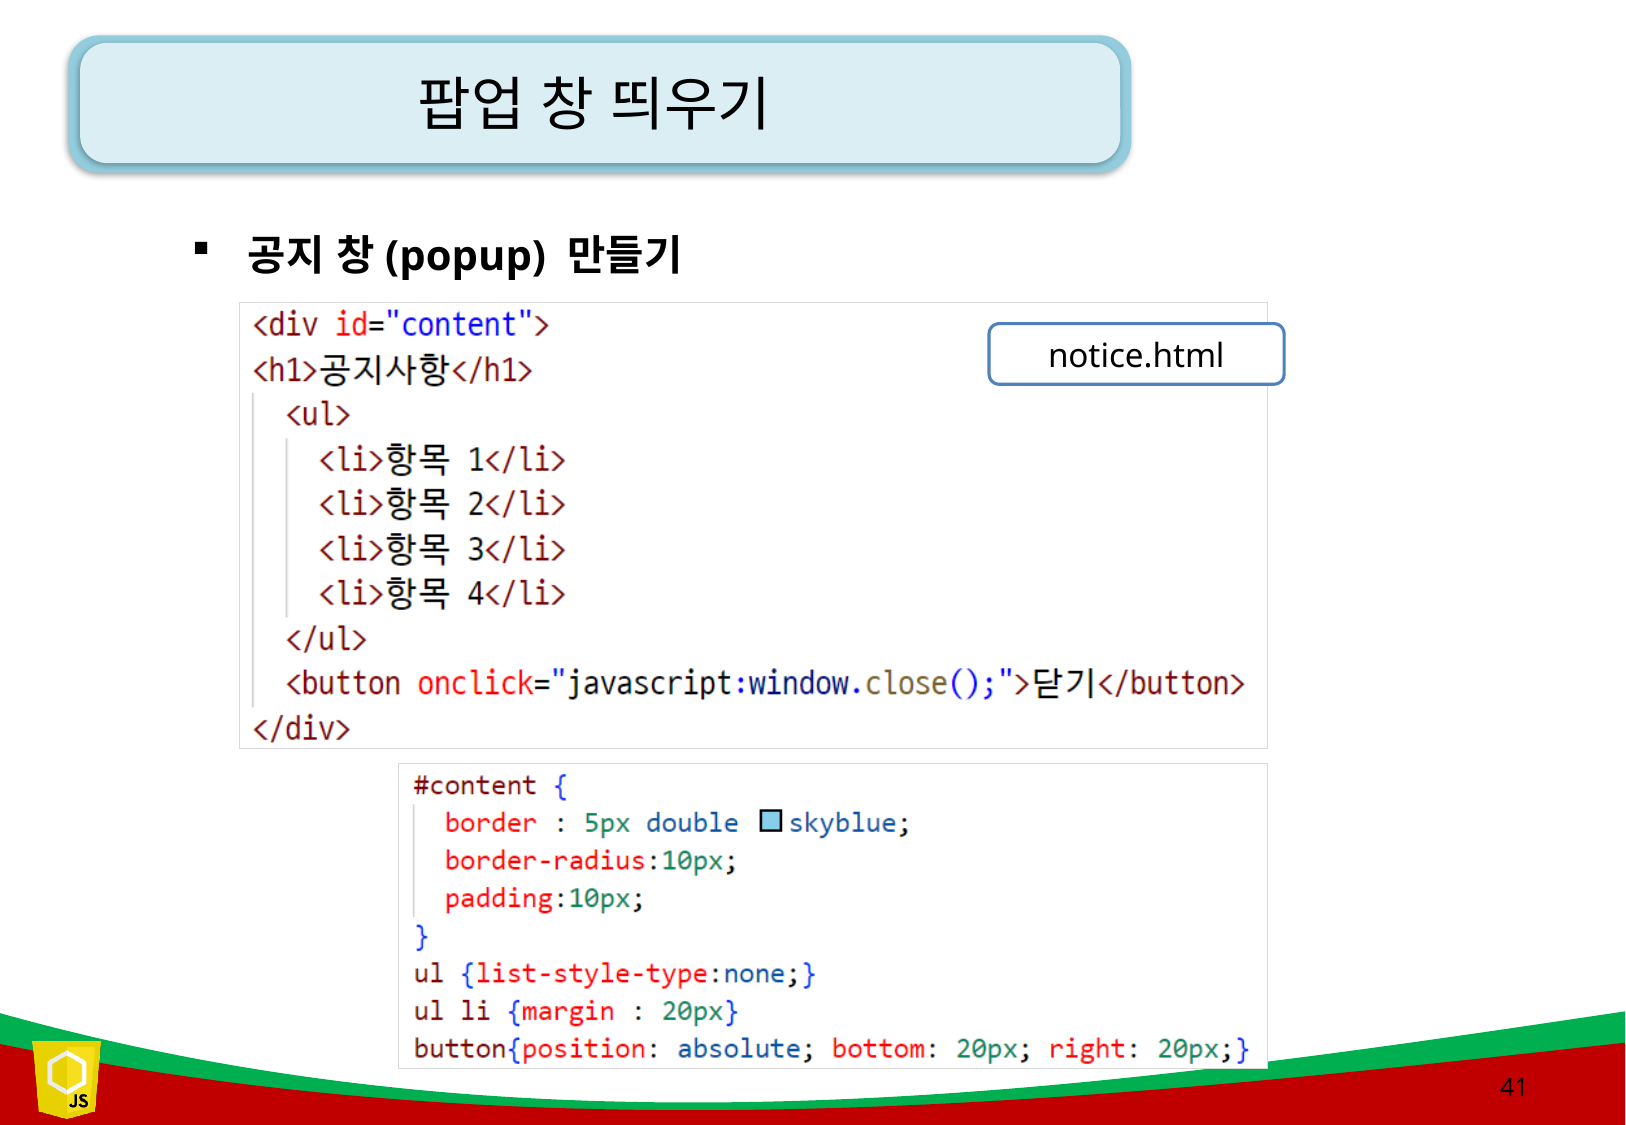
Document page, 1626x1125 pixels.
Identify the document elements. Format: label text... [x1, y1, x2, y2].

title 팝업 창 띄우기 [68, 32, 1121, 173]
text_box notice.html [1272, 321, 1287, 387]
slide_number 41 [1452, 1058, 1544, 1119]
picture [398, 763, 1268, 1069]
picture [32, 1041, 101, 1119]
text_box 공지 창(popup) 만들기 [176, 196, 1143, 286]
picture [239, 302, 1268, 750]
